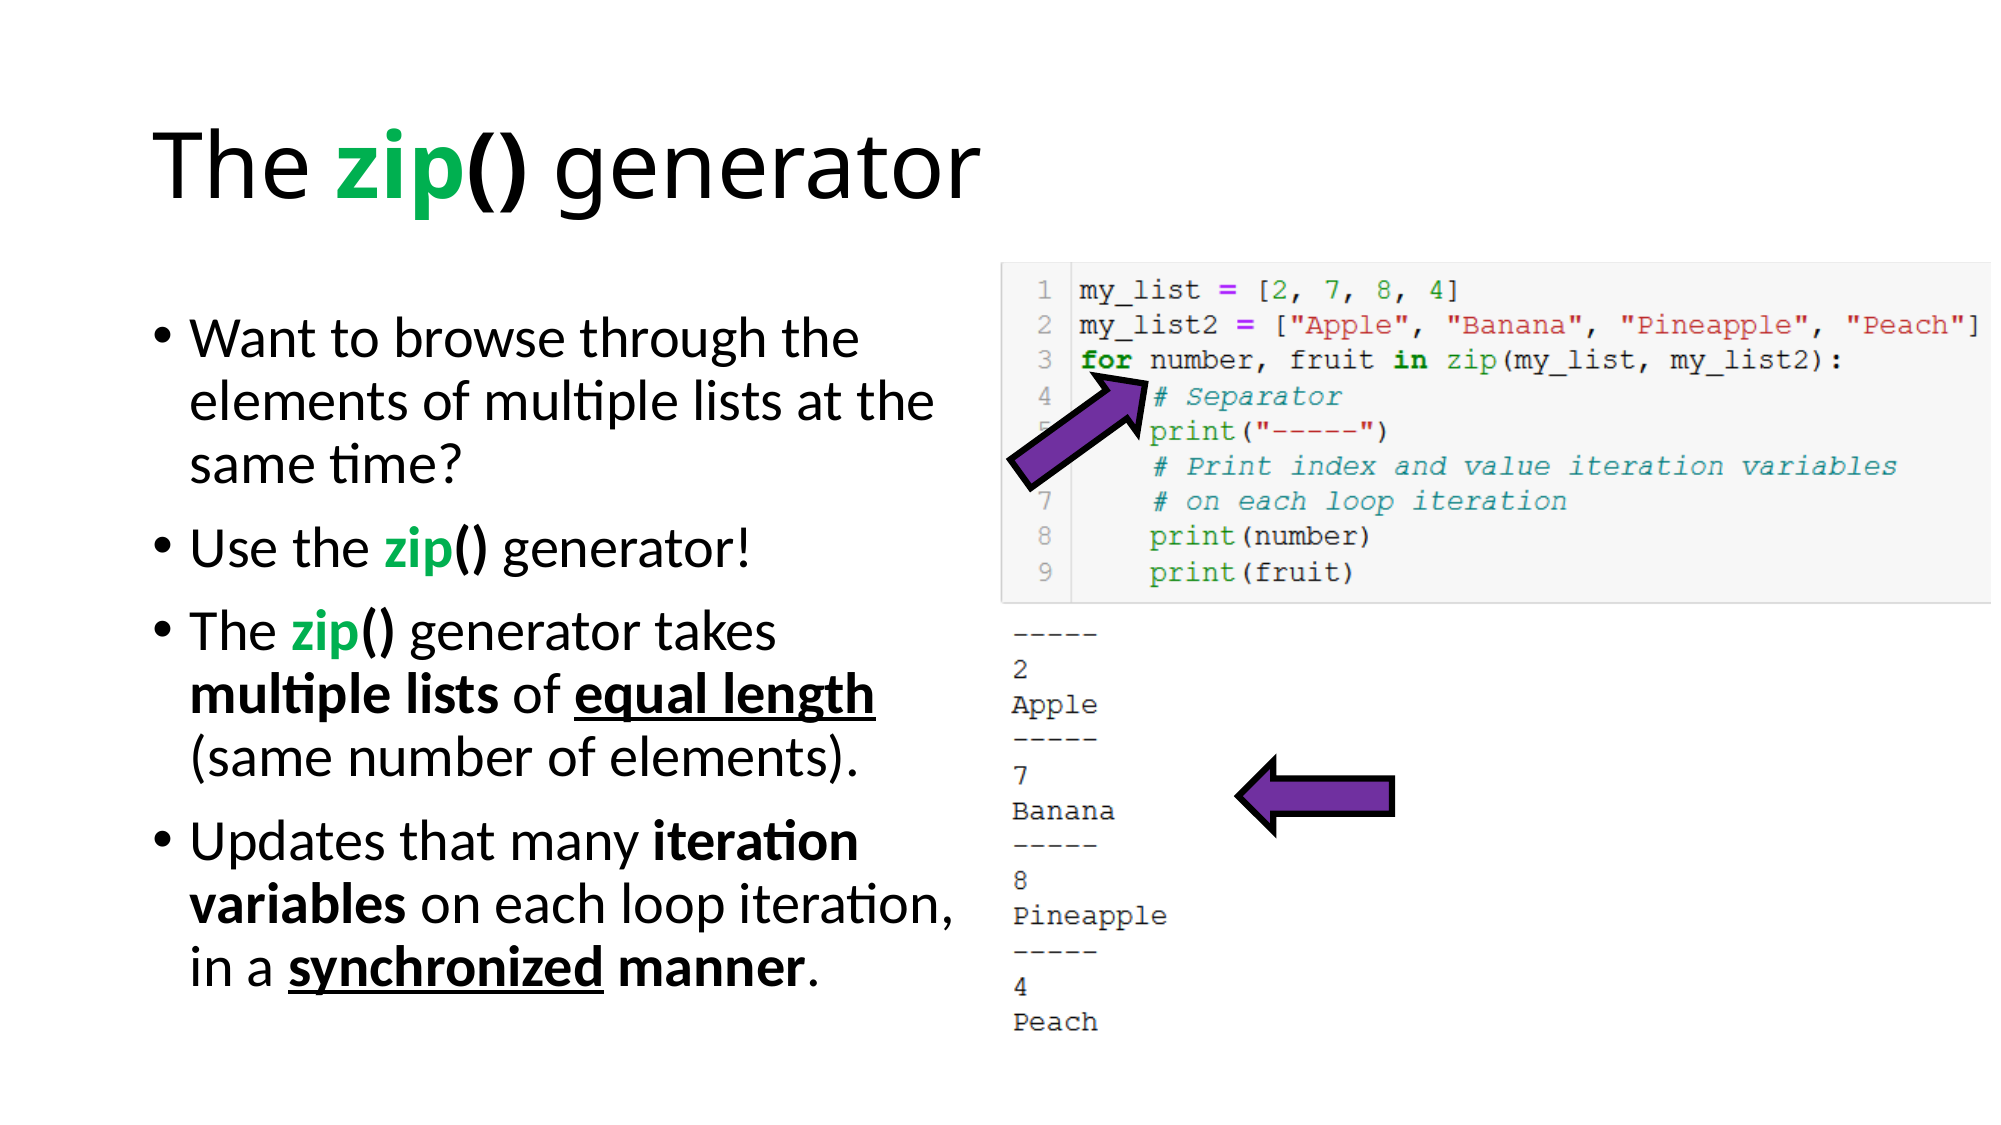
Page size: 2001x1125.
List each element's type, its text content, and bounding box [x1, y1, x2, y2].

picture [999, 262, 1991, 1051]
title The zip() generator [137, 59, 1863, 278]
list Want to browse through the elements of multiple lists at the same time? Use the zip() generator! The zip() generator takes multiple lists of equal length (same number of elements). Updates that many iteration variables on each loop iteration, in a synchronized manner. [137, 299, 988, 1116]
